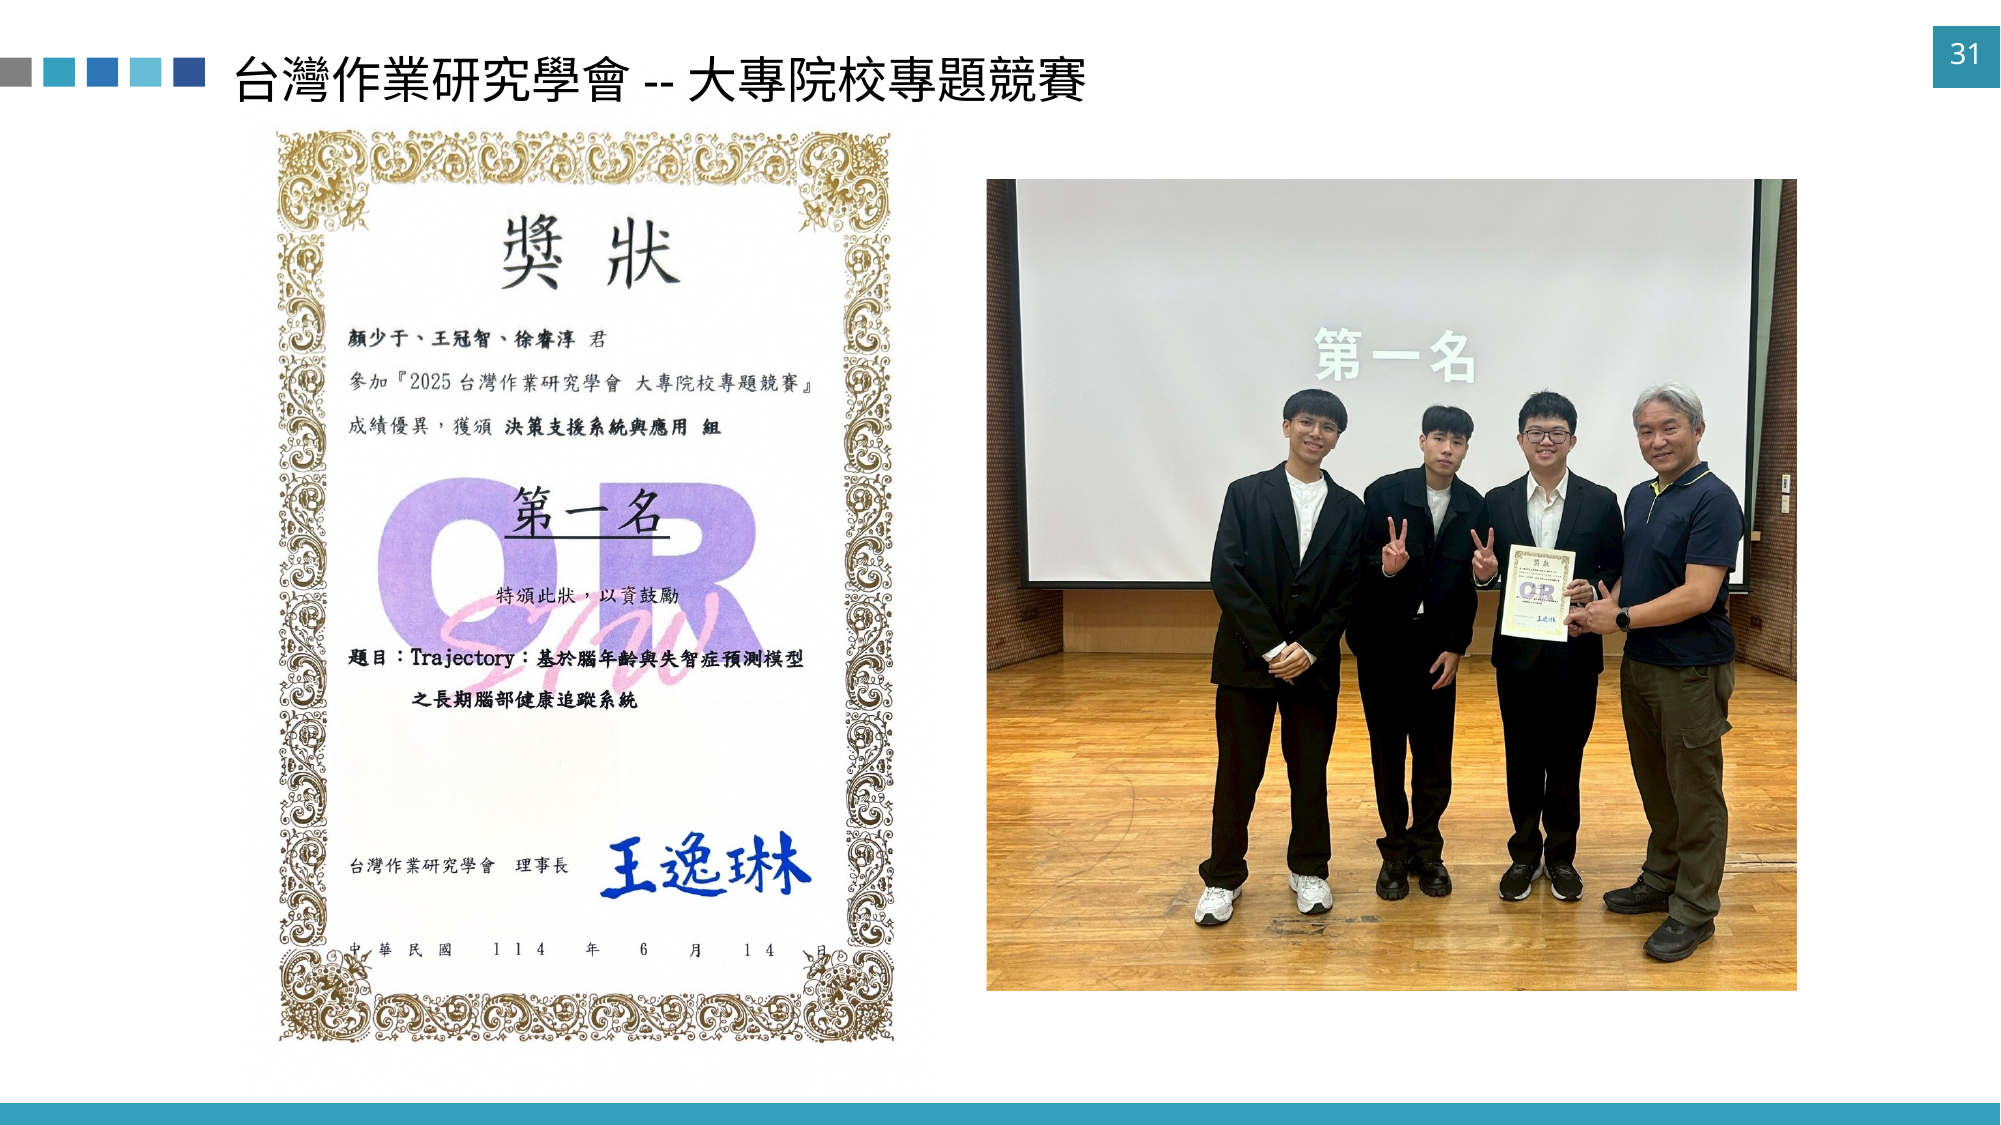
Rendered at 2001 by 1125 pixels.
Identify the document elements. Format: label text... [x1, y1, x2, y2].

picture [244, 68, 933, 1101]
picture [986, 179, 1797, 991]
title 台灣作業研究學會--大專院校專題競賽 [216, 26, 1921, 140]
